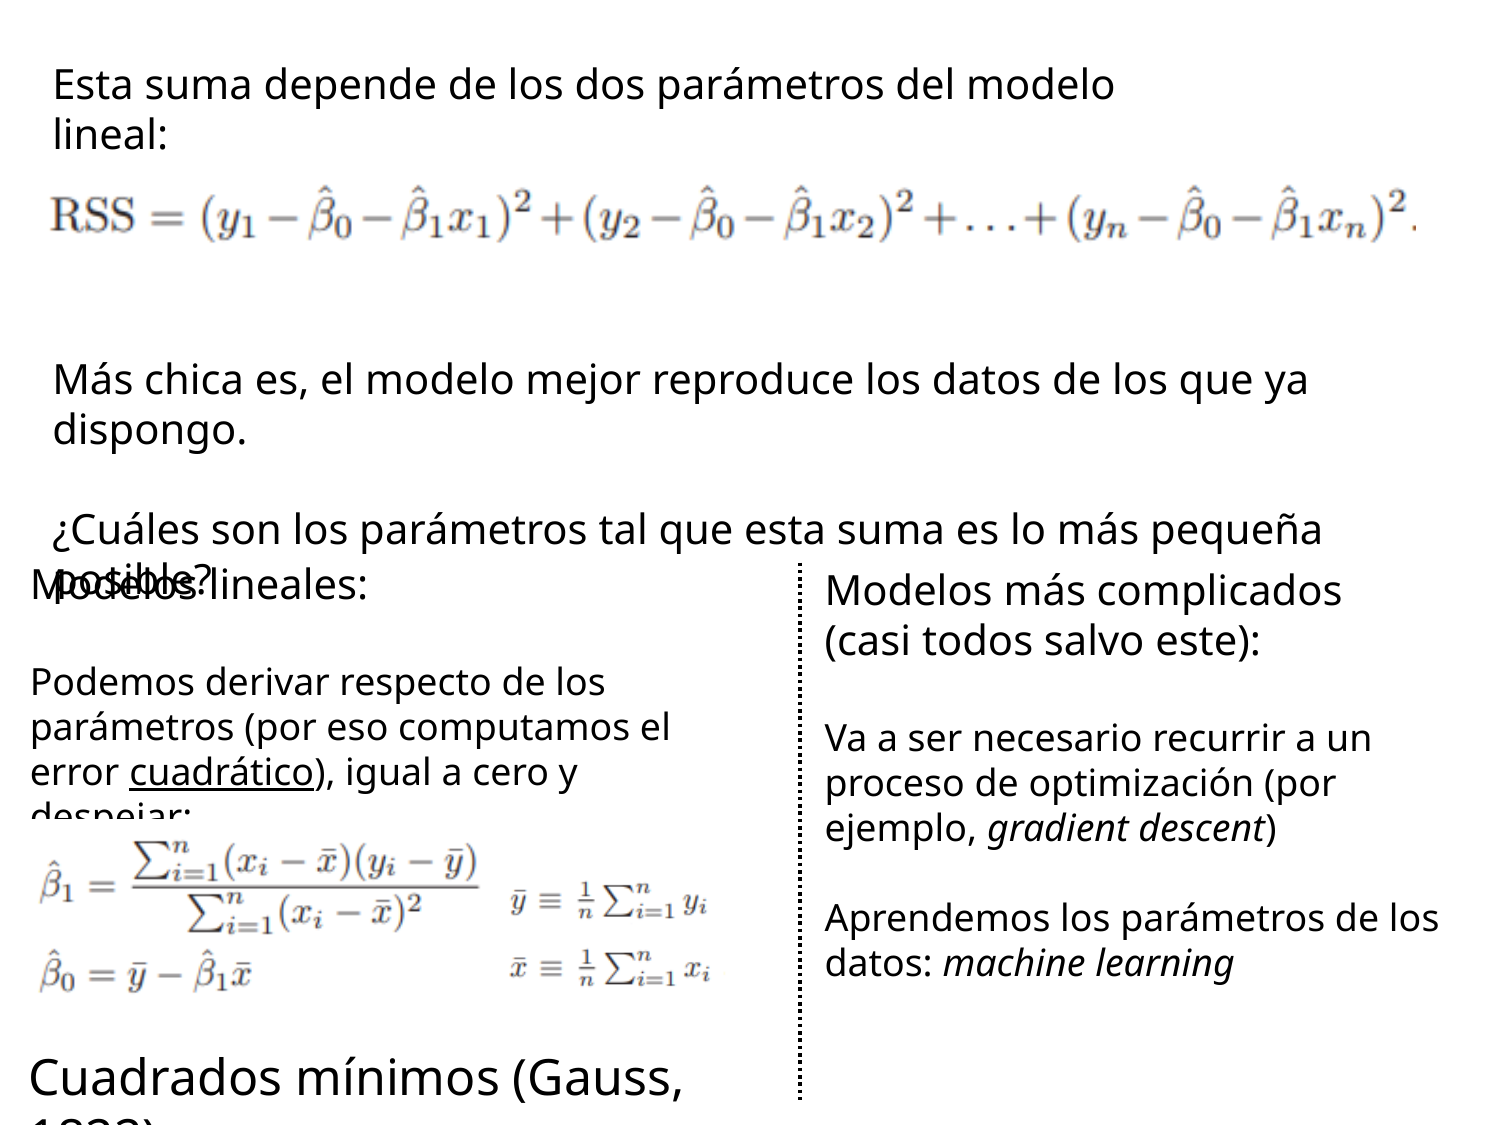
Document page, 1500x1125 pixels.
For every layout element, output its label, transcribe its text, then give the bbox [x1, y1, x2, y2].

text_box Esta suma depende de los dos parámetros del modelo lineal: [37, 0, 1213, 165]
text_box Modelos más complicados (casi todos salvo este): Va a ser necesario recurrir a un proceso de optimización (por ejemplo, gradient descent) Aprendemos los parámetros de los datos: machine learning [809, 506, 1482, 992]
text_box Modelos lineales: Podemos derivar respecto de los parámetros (por eso computamos el error cuadrático), igual a cero y despejar: [15, 500, 750, 885]
text_box Cuadrados mínimos (Gauss, 1822) [13, 987, 813, 1125]
text_box Más chica es, el modelo mejor reproduce los datos de los que ya dispongo. ¿Cuáles son los parámetros tal que esta suma es lo más pequeña posible? [37, 295, 1500, 611]
picture [37, 174, 1416, 255]
picture [17, 819, 727, 1012]
